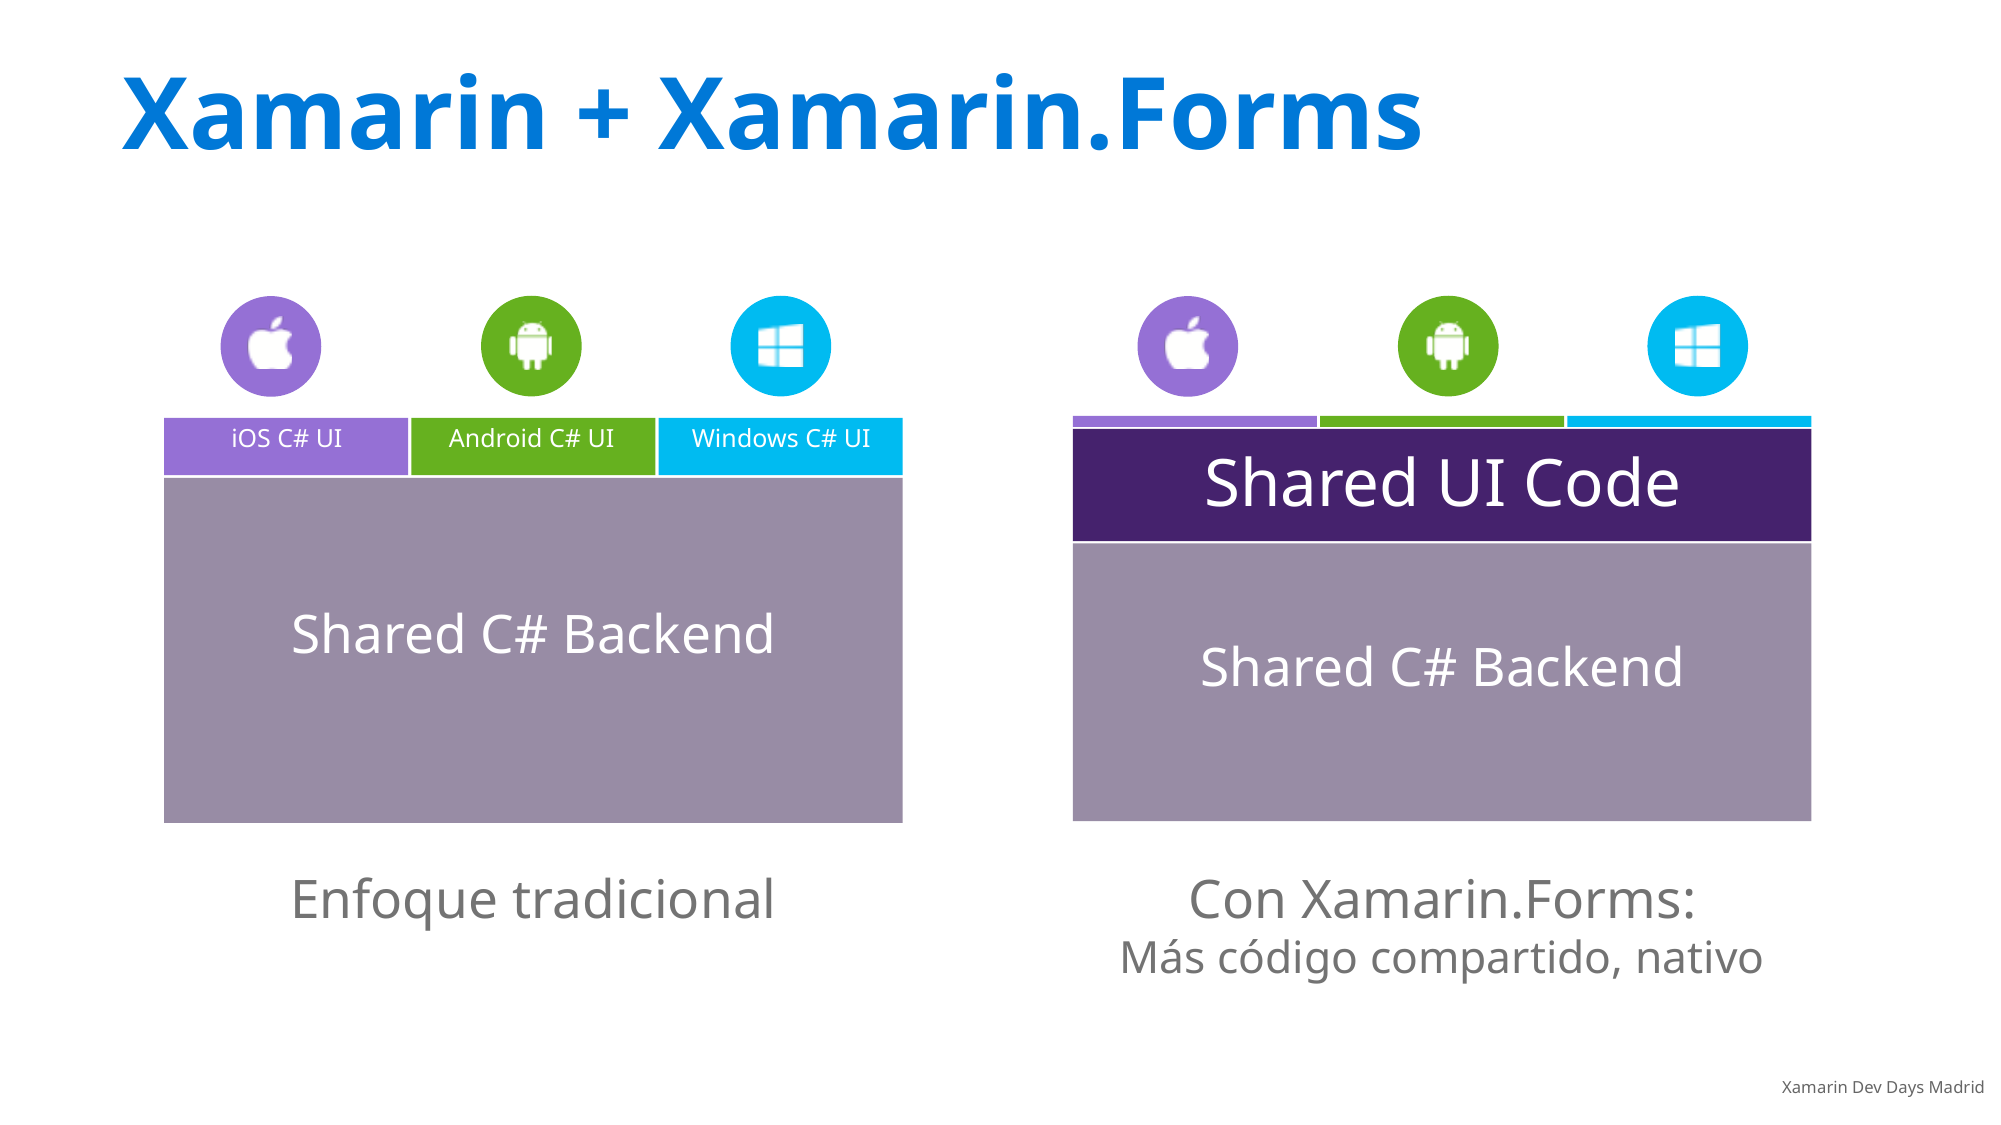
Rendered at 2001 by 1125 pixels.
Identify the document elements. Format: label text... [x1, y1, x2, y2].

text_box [1072, 295, 1812, 822]
list Con Xamarin.Forms: Más código compartido, nativo [1074, 847, 1812, 1003]
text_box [220, 295, 832, 397]
title Xamarin + Xamarin.Forms [100, 45, 1900, 233]
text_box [164, 407, 903, 824]
list Enfoque tradicional [164, 847, 903, 949]
